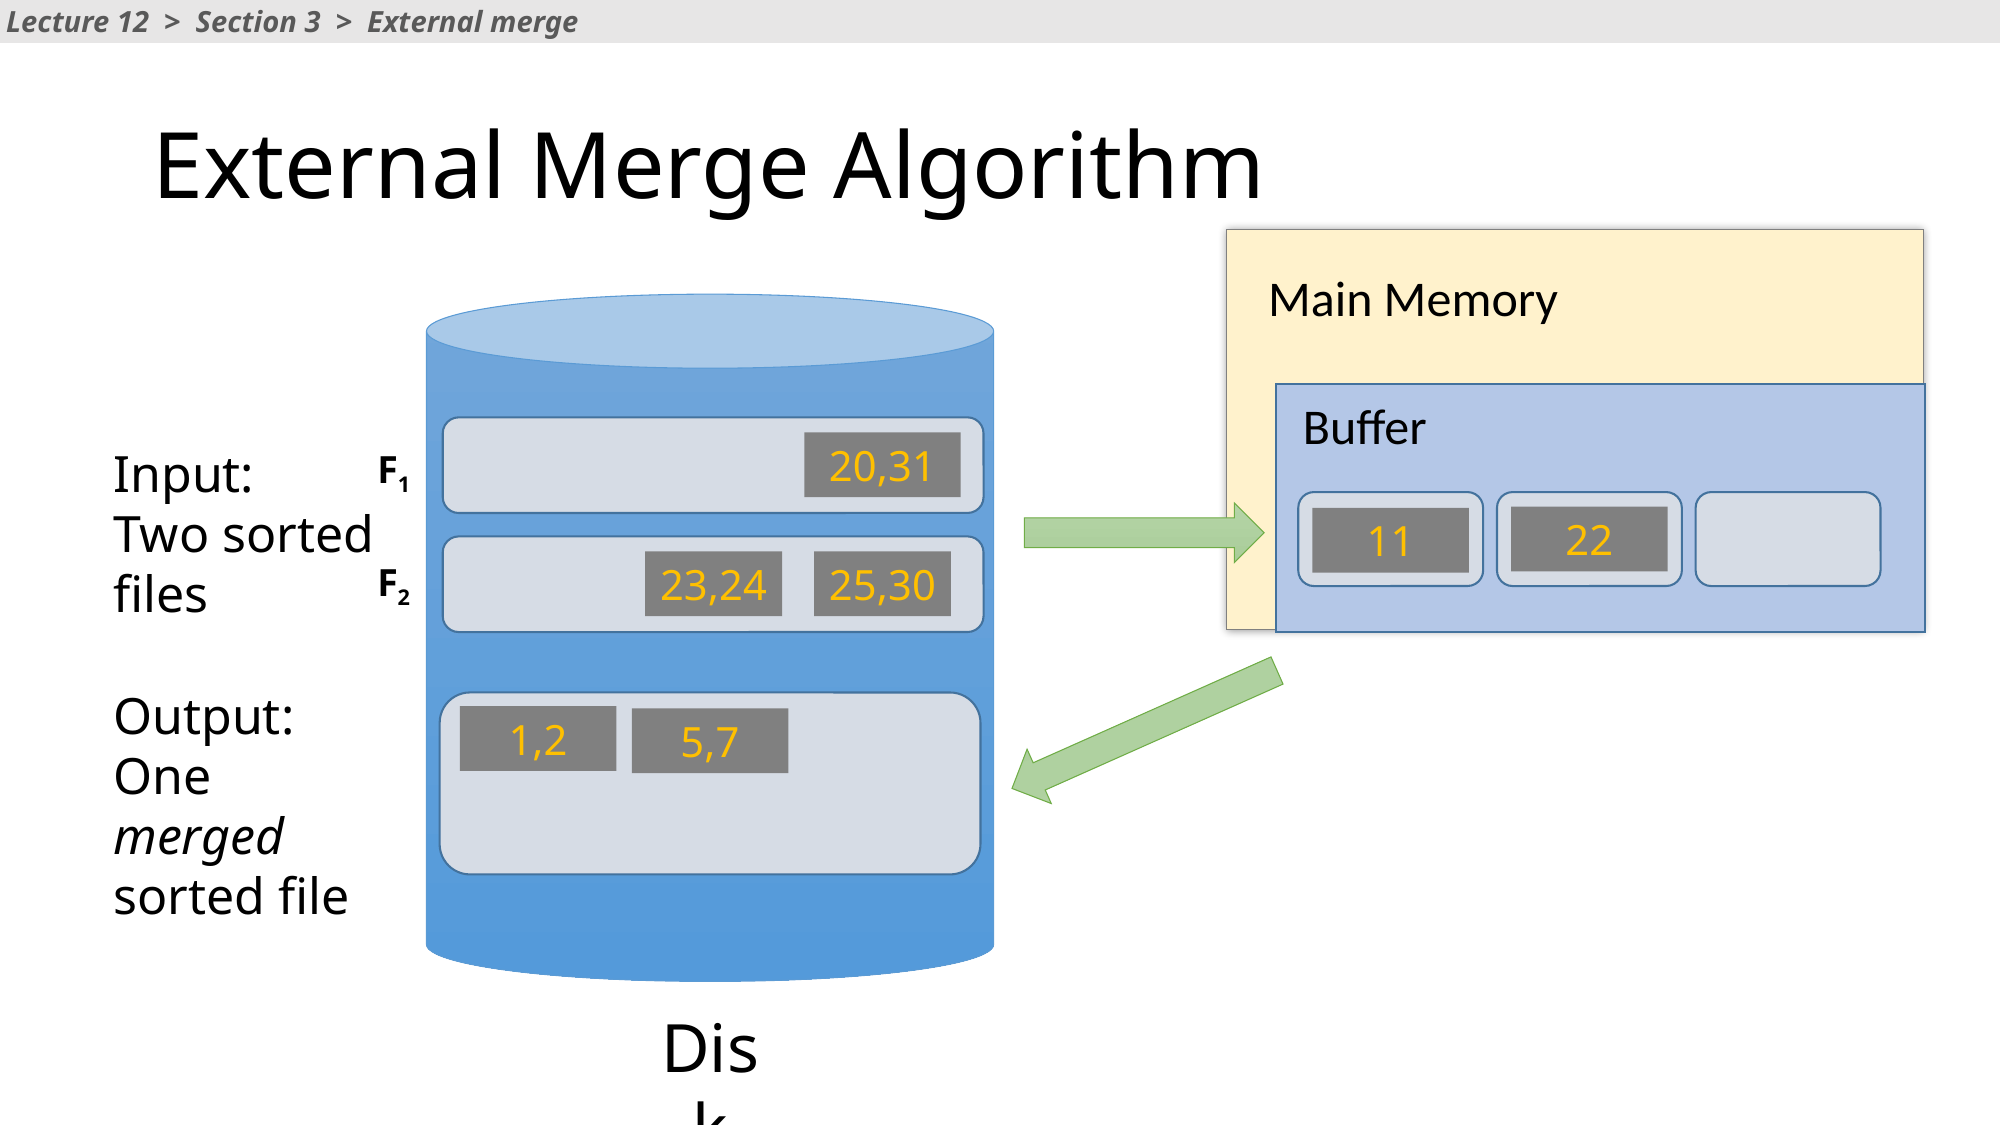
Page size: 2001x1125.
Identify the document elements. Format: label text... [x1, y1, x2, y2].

text_box [1011, 656, 1284, 805]
text_box 1,2 [459, 706, 617, 771]
text_box F1 [362, 438, 426, 505]
text_box [441, 416, 985, 515]
text_box [441, 535, 985, 634]
title External Merge Algorithm [137, 59, 1863, 278]
text_box [425, 293, 995, 982]
text_box F2 [362, 551, 426, 618]
text_box 5,7 [631, 708, 789, 774]
text_box Disk [637, 998, 783, 1125]
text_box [1226, 229, 1925, 633]
text_box Input: Two sorted files [98, 435, 400, 630]
text_box [1023, 517, 1226, 549]
text_box 20,31 [804, 432, 961, 498]
text_box [438, 691, 982, 876]
text_box 25,30 [814, 551, 951, 617]
text_box Output: One merged sorted file [98, 677, 400, 933]
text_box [0, 0, 2000, 47]
text_box 23,24 [645, 551, 783, 617]
